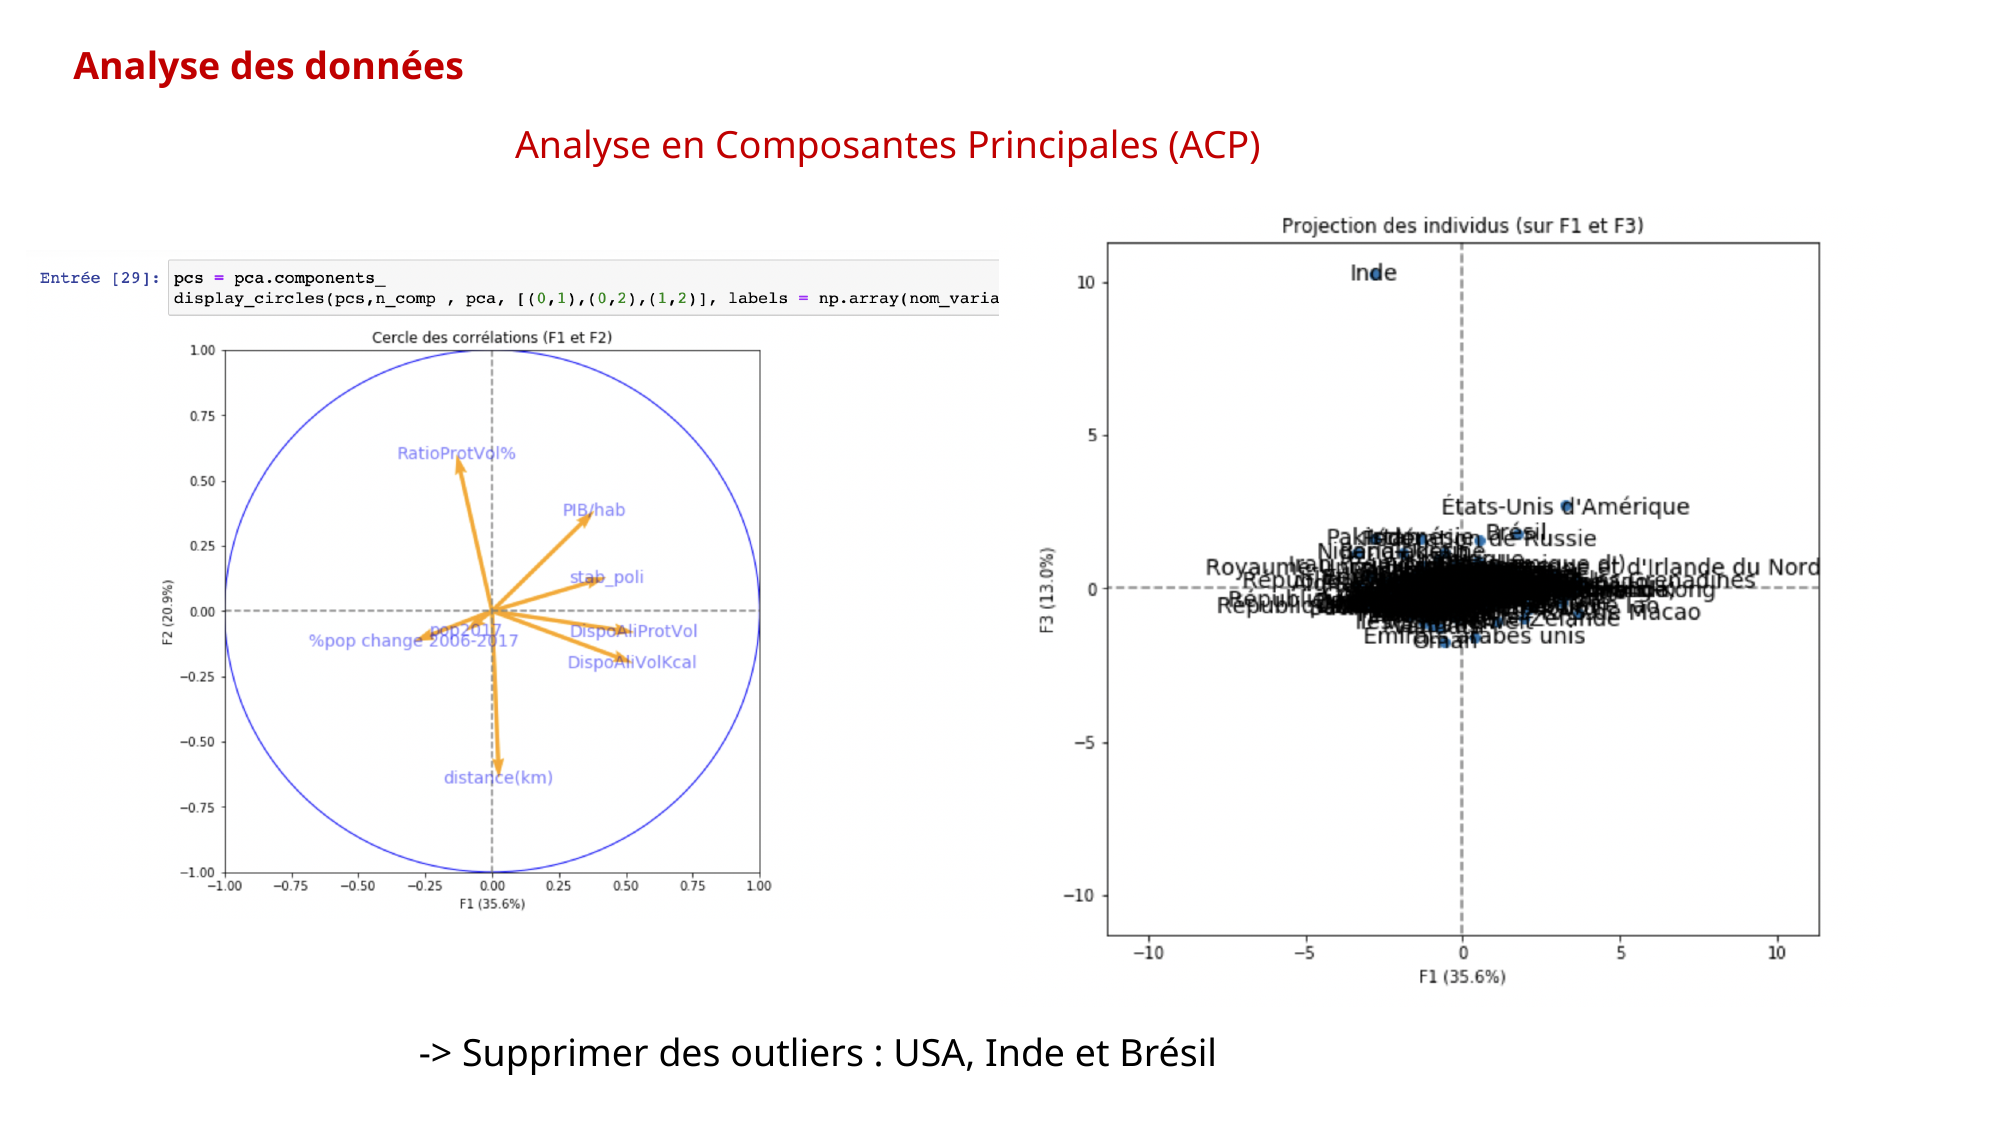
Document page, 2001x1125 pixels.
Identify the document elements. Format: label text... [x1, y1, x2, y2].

text_box Analyse en Composantes Principales (ACP) [500, 114, 1500, 174]
text_box Analyse des données [58, 34, 1059, 95]
text_box -> Supprimer des outliers : USA, Inde et Brésil [404, 1022, 1404, 1082]
picture [26, 206, 1900, 1007]
